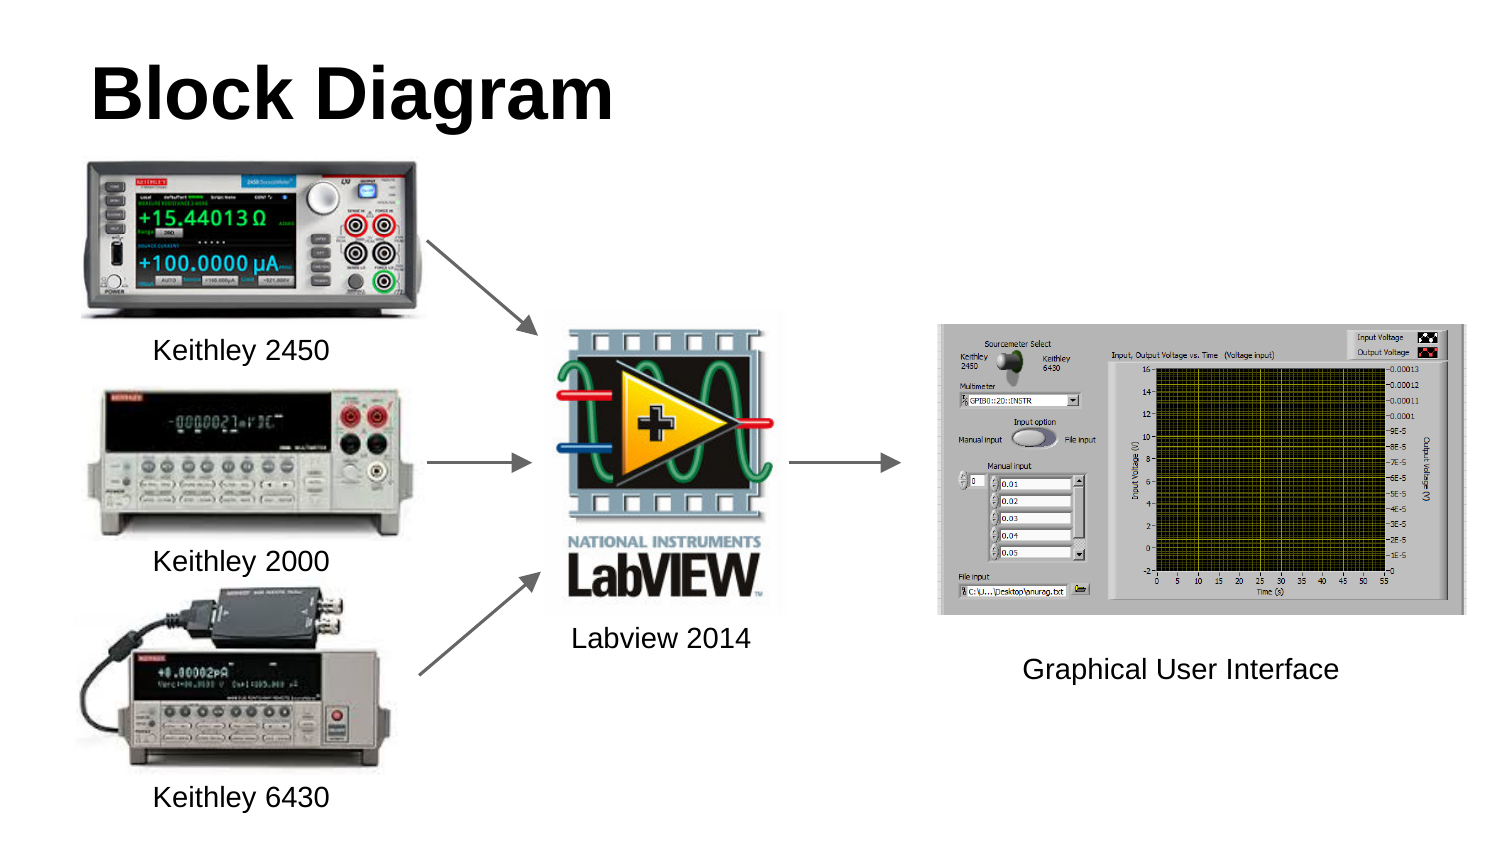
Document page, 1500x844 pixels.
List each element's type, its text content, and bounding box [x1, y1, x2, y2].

picture [543, 310, 789, 615]
picture [937, 324, 1467, 615]
title Block Diagram [75, 8, 1425, 150]
text_box Graphical User Interface [1007, 635, 1397, 691]
picture [73, 575, 420, 775]
text_box Keithley 6430 [137, 783, 371, 818]
text_box Keithley 2450 [137, 333, 371, 371]
text_box Keithley 2000 [137, 549, 371, 574]
picture [80, 384, 428, 541]
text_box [418, 571, 542, 676]
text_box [426, 240, 539, 336]
text_box Labview 2014 [556, 623, 789, 660]
picture [80, 155, 428, 325]
